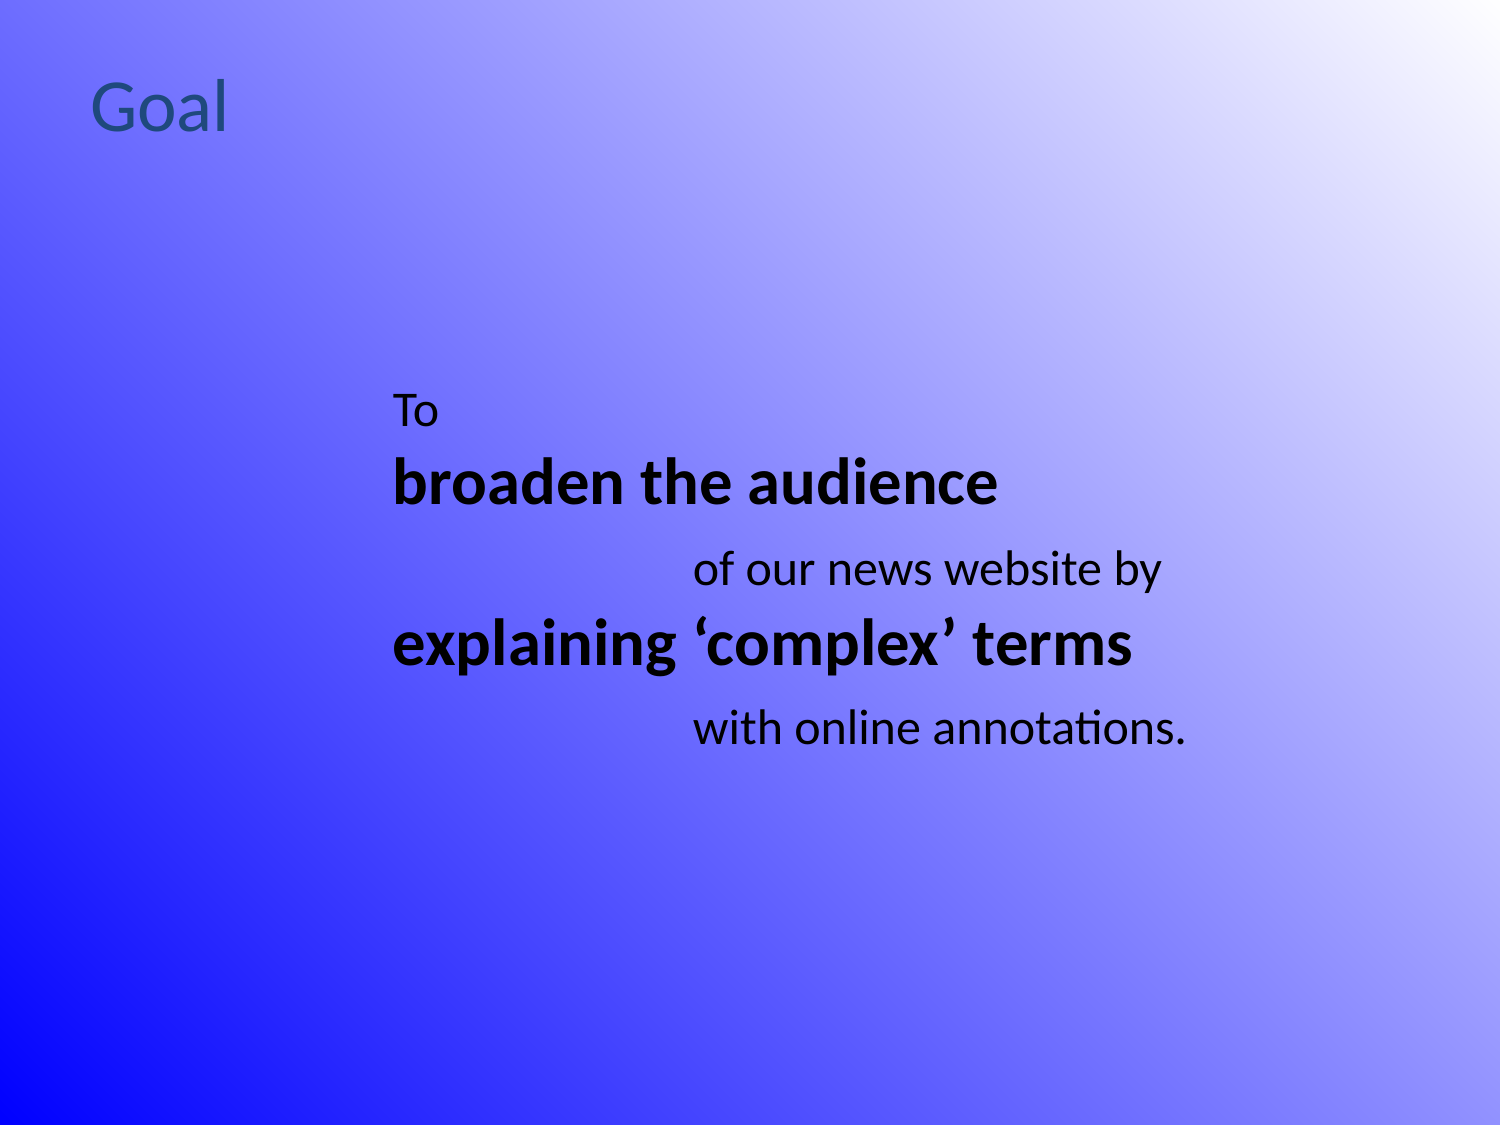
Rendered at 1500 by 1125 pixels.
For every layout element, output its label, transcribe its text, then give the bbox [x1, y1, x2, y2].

text_box Goal [75, 48, 246, 154]
text_box To broaden the audience of our news website by explaining ‘complex’ terms with online annotations. [378, 360, 1202, 906]
